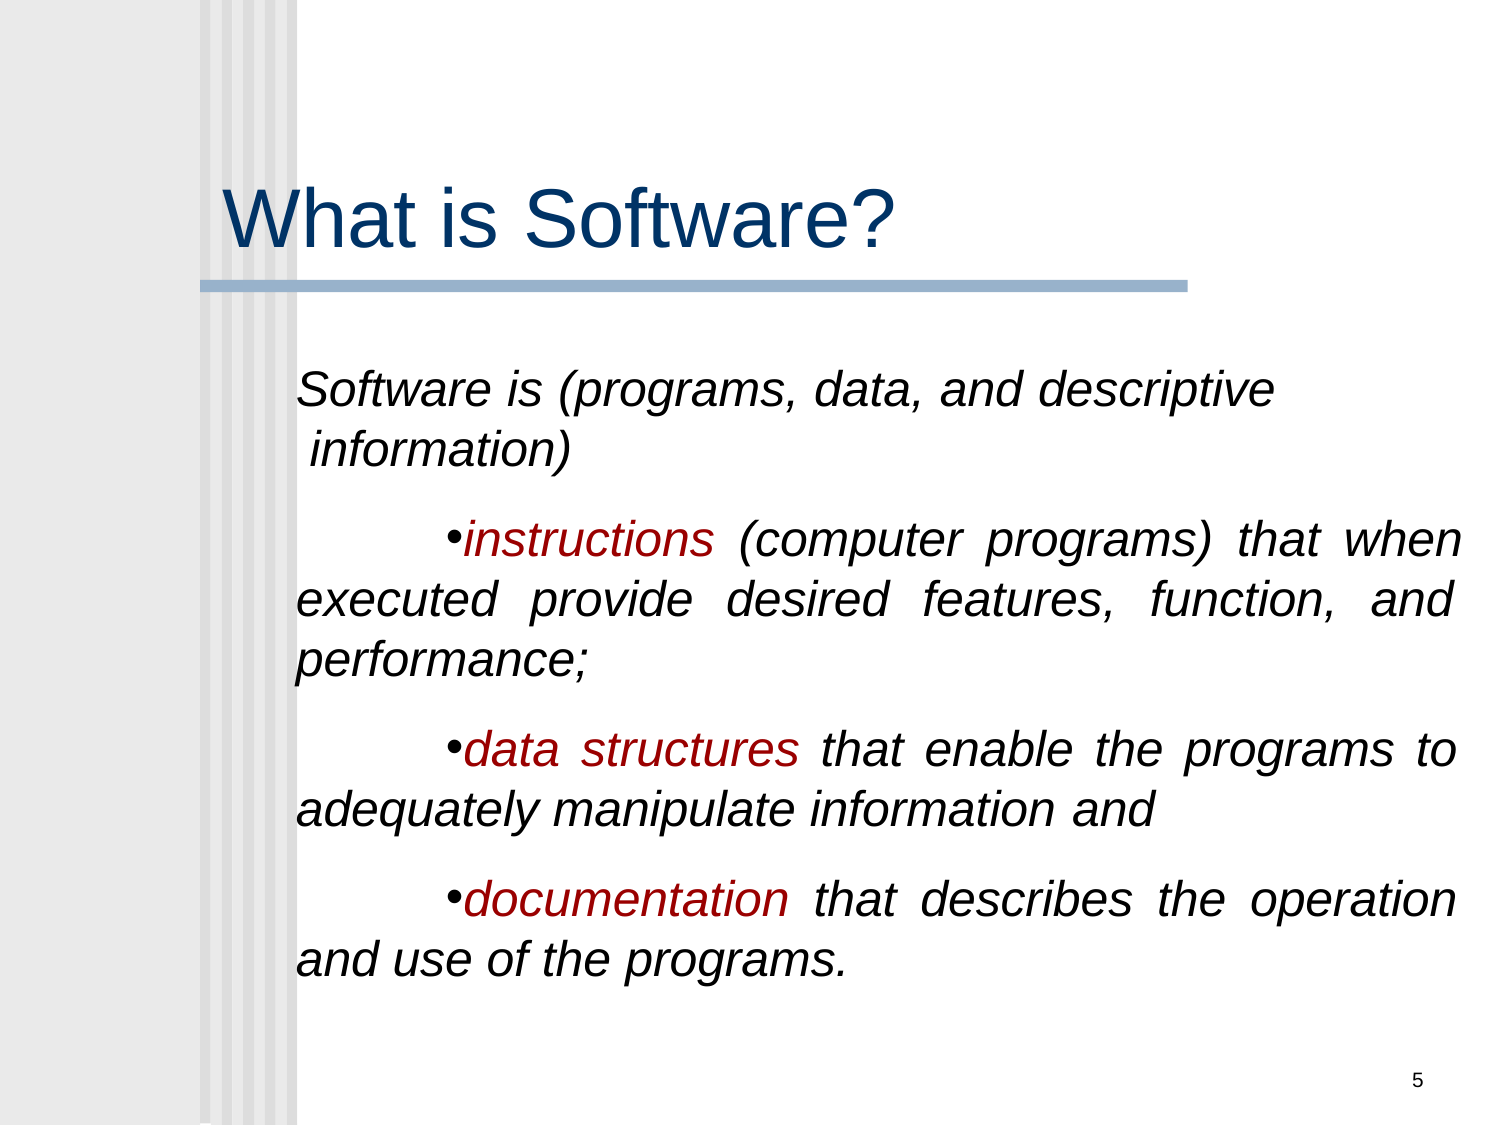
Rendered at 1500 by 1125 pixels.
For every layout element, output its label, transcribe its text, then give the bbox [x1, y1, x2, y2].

text_box 5 [1405, 1067, 1442, 1093]
title What is Software? [220, 162, 901, 353]
text_box Software is (programs, data, and descriptive information) instructions (computer programs) that when executed provide desired features, function, and performance; data structures that enable the programs to adequately manipulate information and documentation that describes the operation and use of the programs. [293, 354, 1488, 987]
